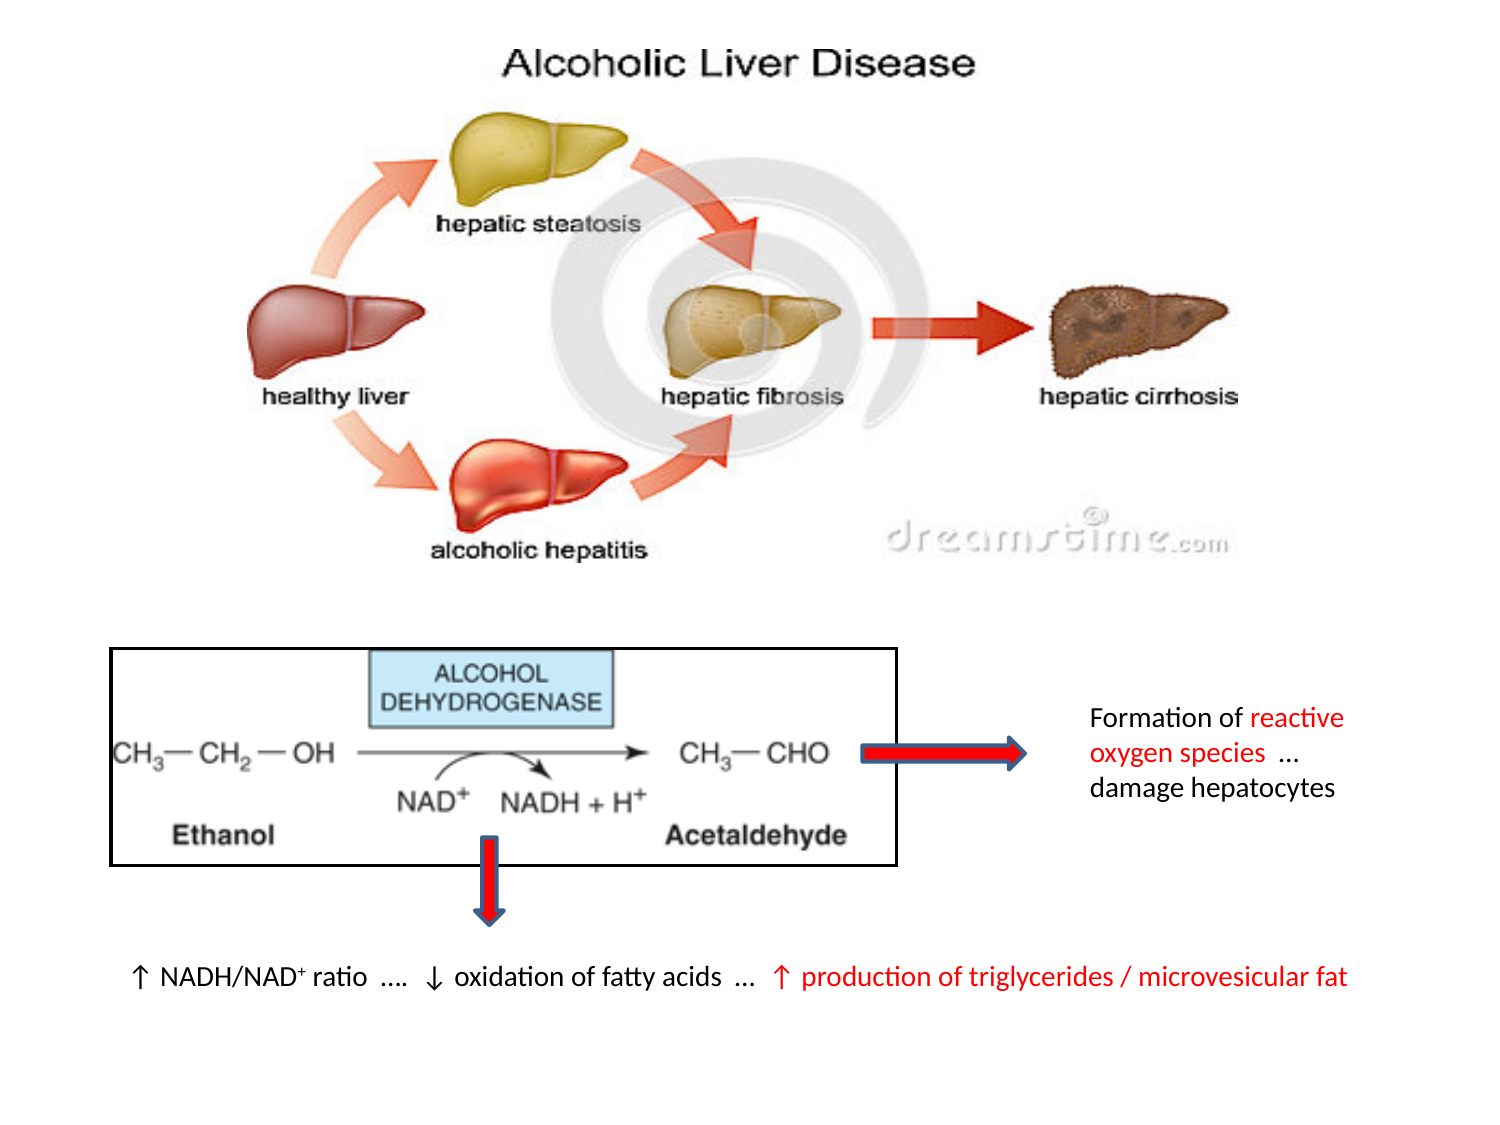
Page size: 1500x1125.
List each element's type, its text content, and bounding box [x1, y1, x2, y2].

text_box [900, 735, 1028, 772]
picture [247, 49, 1238, 563]
text_box Formation of reactive oxygen species … damage hepatocytes [1074, 691, 1413, 811]
picture [112, 649, 896, 865]
text_box ↑ NADH/NAD+ ratio …. ↓ oxidation of fatty acids … ↑ production of triglycerides / microvesicular fat [112, 949, 1413, 1000]
text_box [473, 874, 506, 928]
